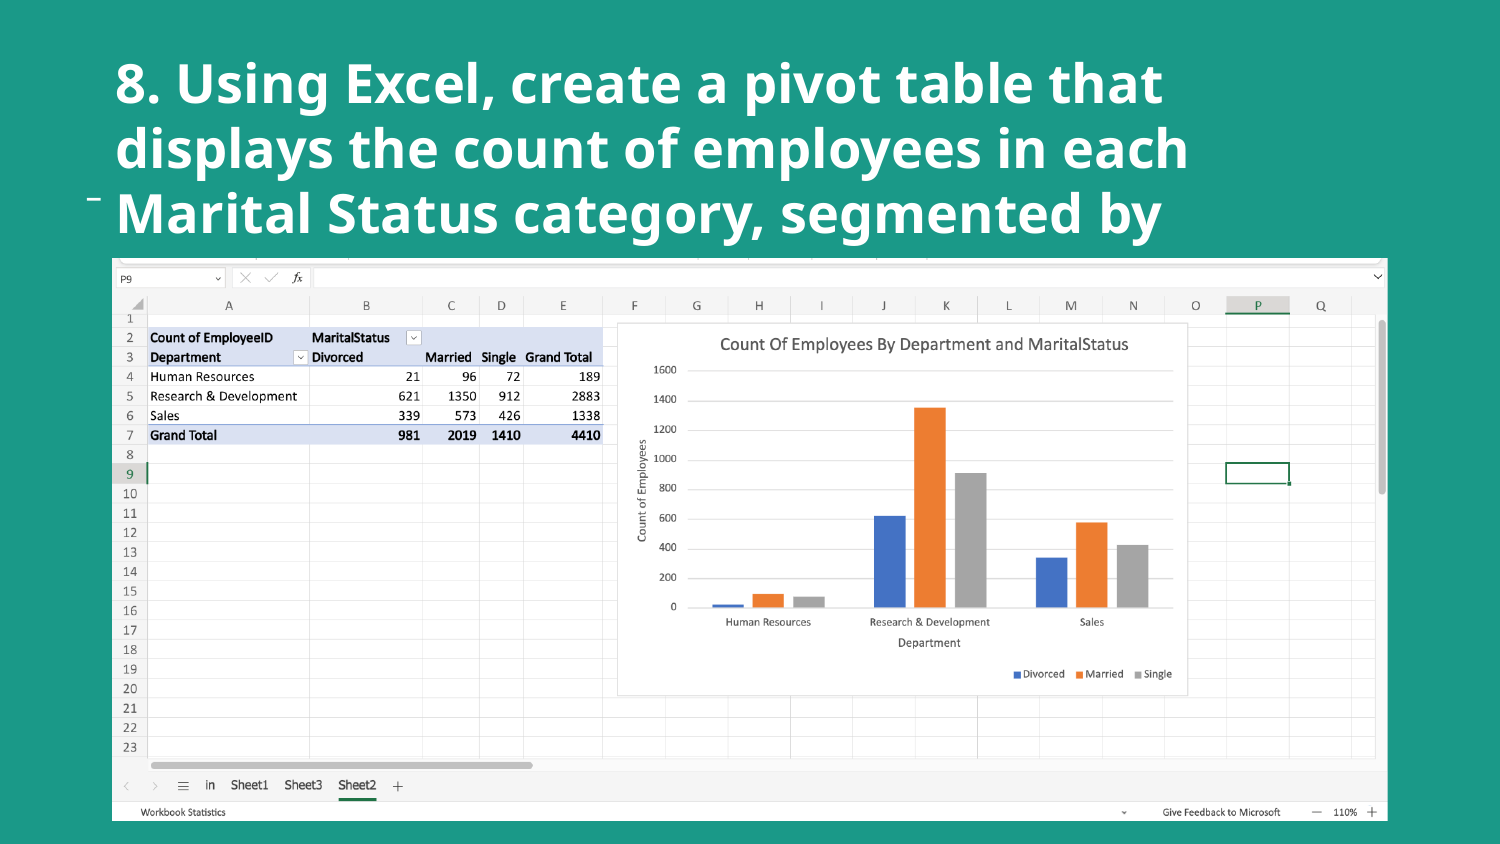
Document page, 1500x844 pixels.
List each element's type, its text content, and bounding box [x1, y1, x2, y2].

title 8. Using Excel, create a pivot table that displays the count of employees in each Marital Status category, segmented by Department. [100, 34, 1400, 267]
picture [111, 257, 1388, 821]
